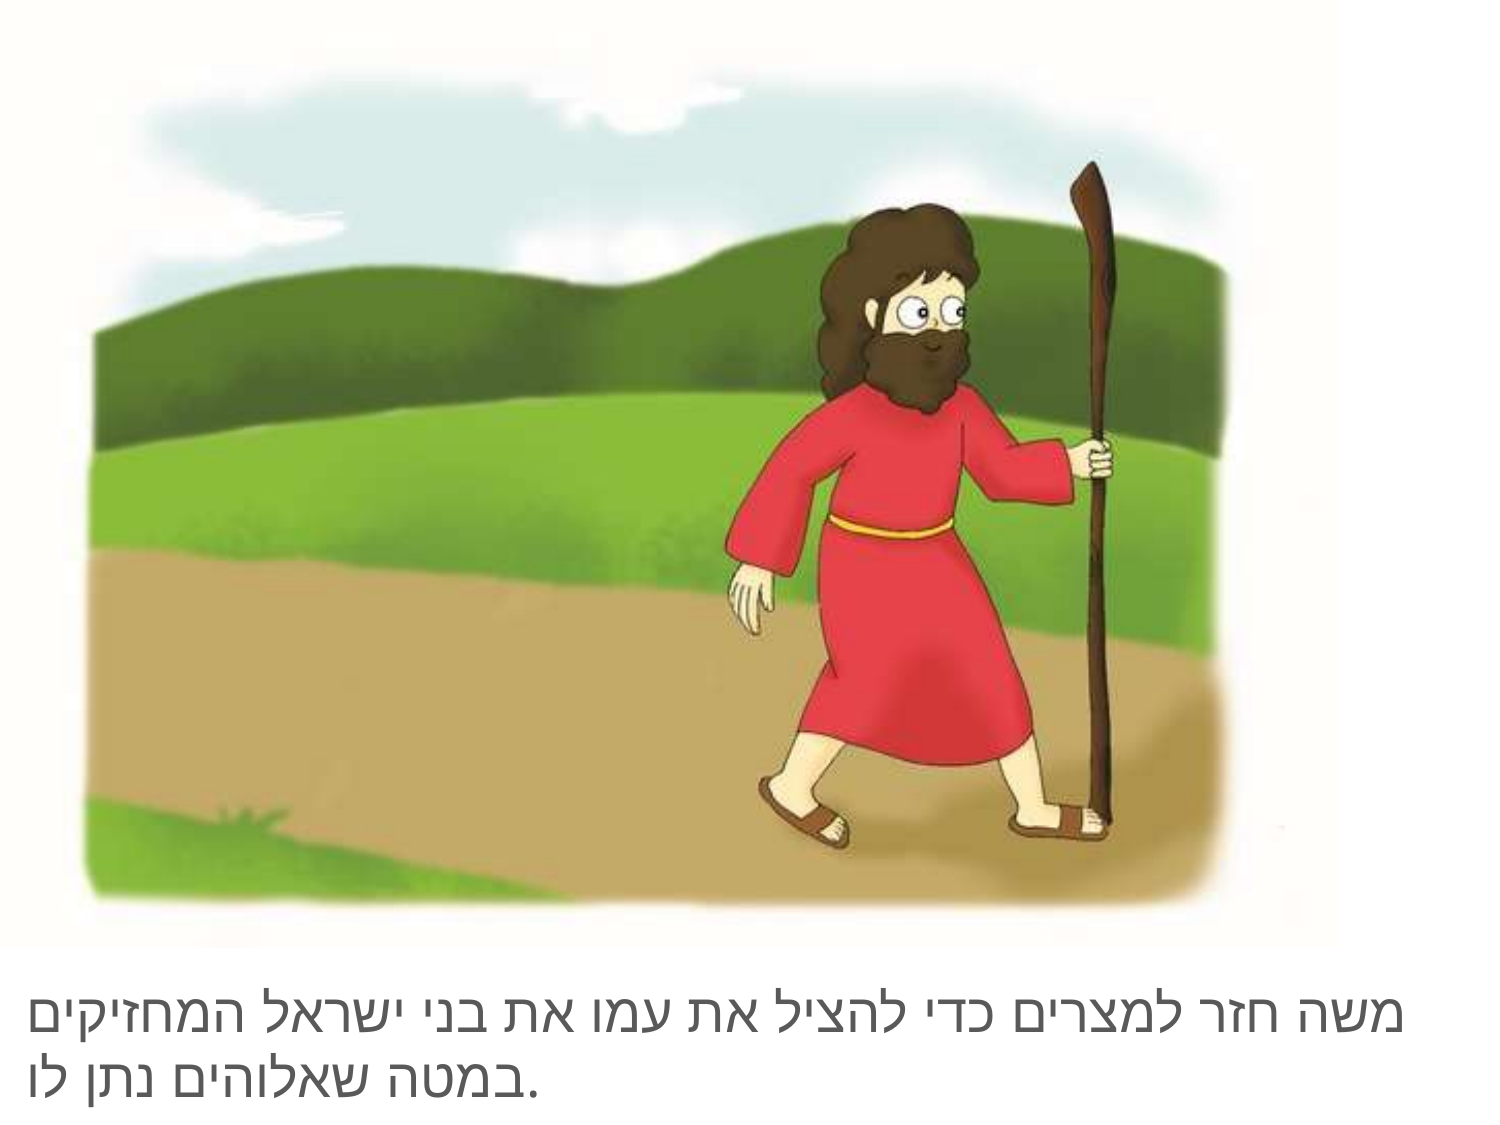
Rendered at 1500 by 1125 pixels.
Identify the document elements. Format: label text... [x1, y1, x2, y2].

text_box משה חזר למצרים כדי להציל את עמו את בני ישראל המחזיקים במטה שאלוהים נתן לו. [11, 971, 1498, 1116]
picture [0, 0, 1339, 948]
